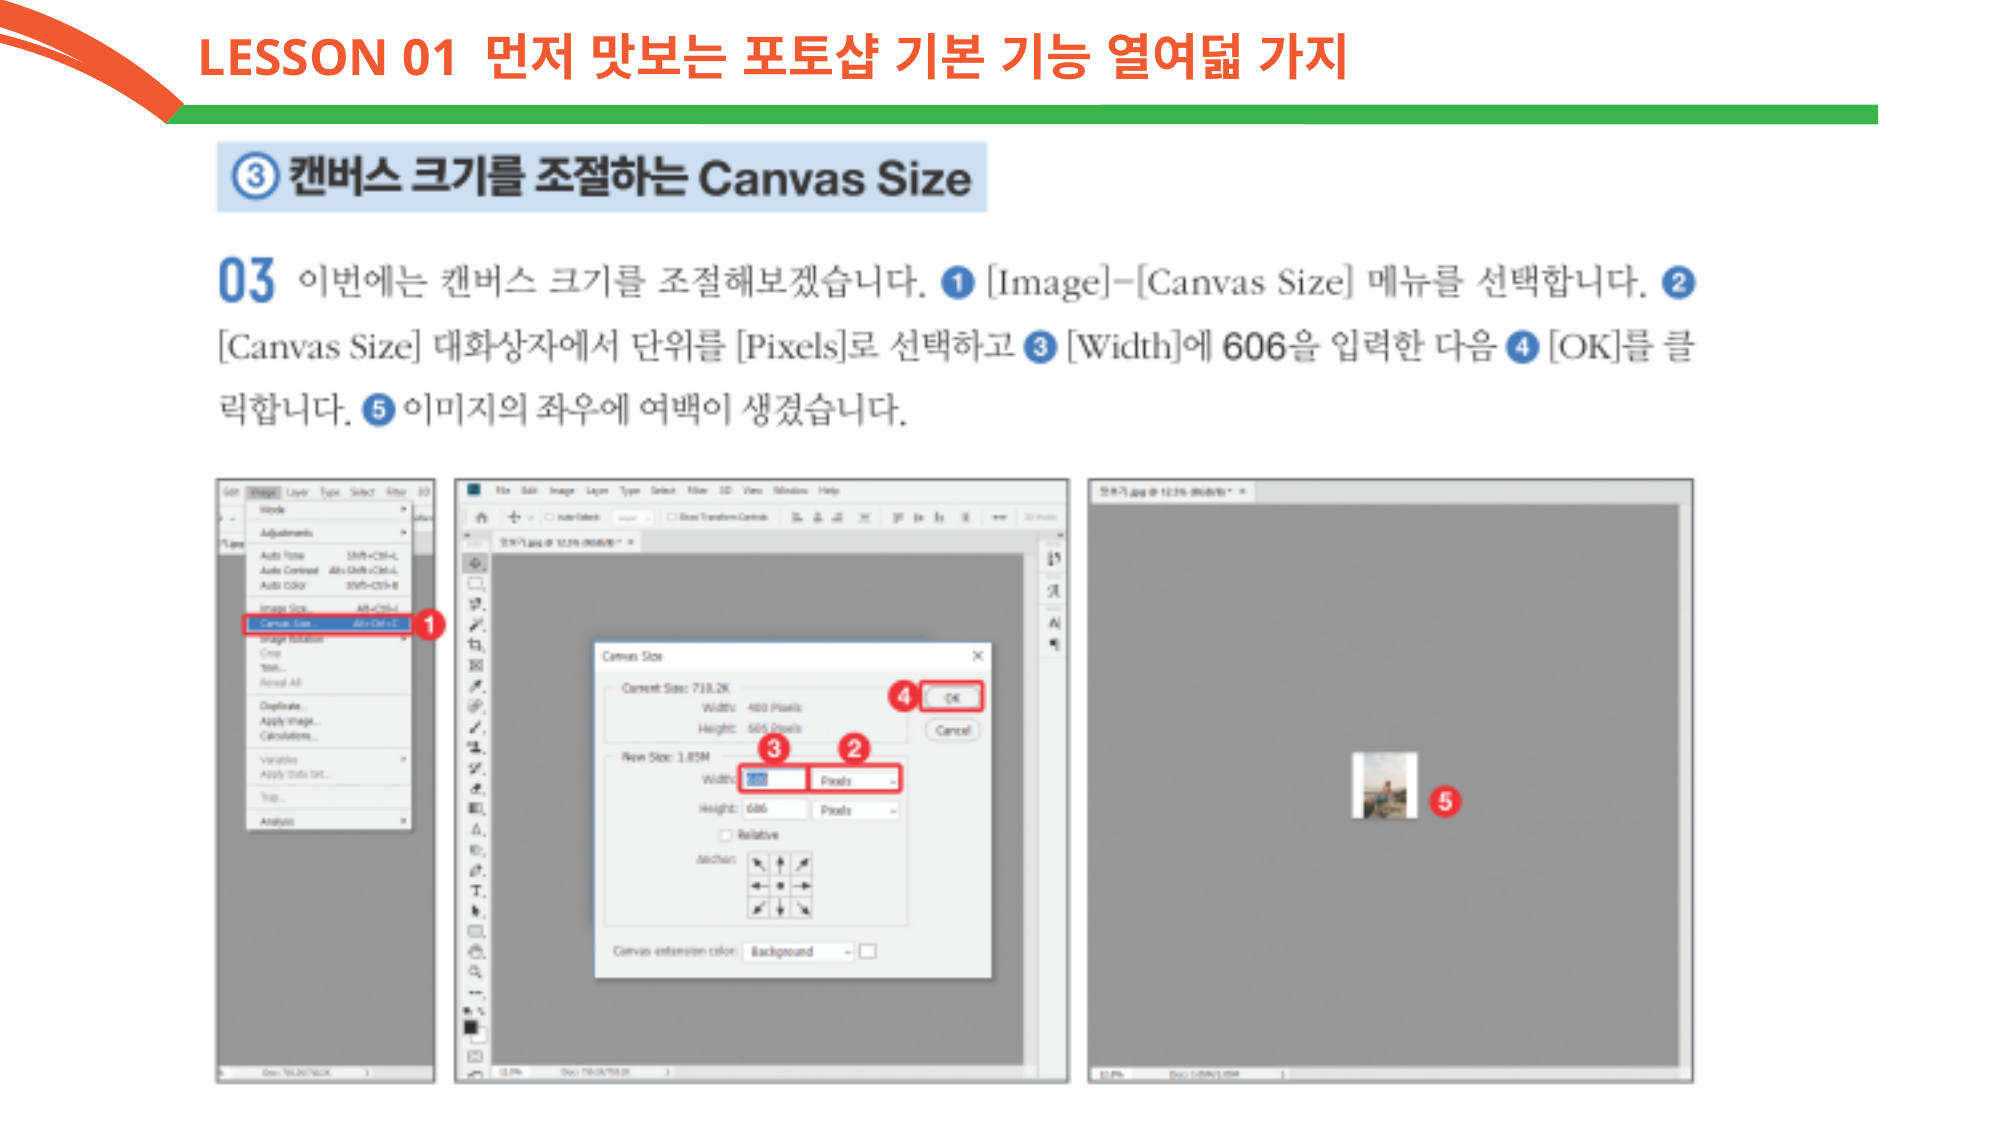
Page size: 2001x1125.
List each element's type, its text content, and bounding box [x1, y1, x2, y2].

title LESSON 01 먼저 맛보는 포토샵 기본 기능 열여덟 가지 [183, 24, 1836, 95]
picture [210, 136, 1716, 1093]
